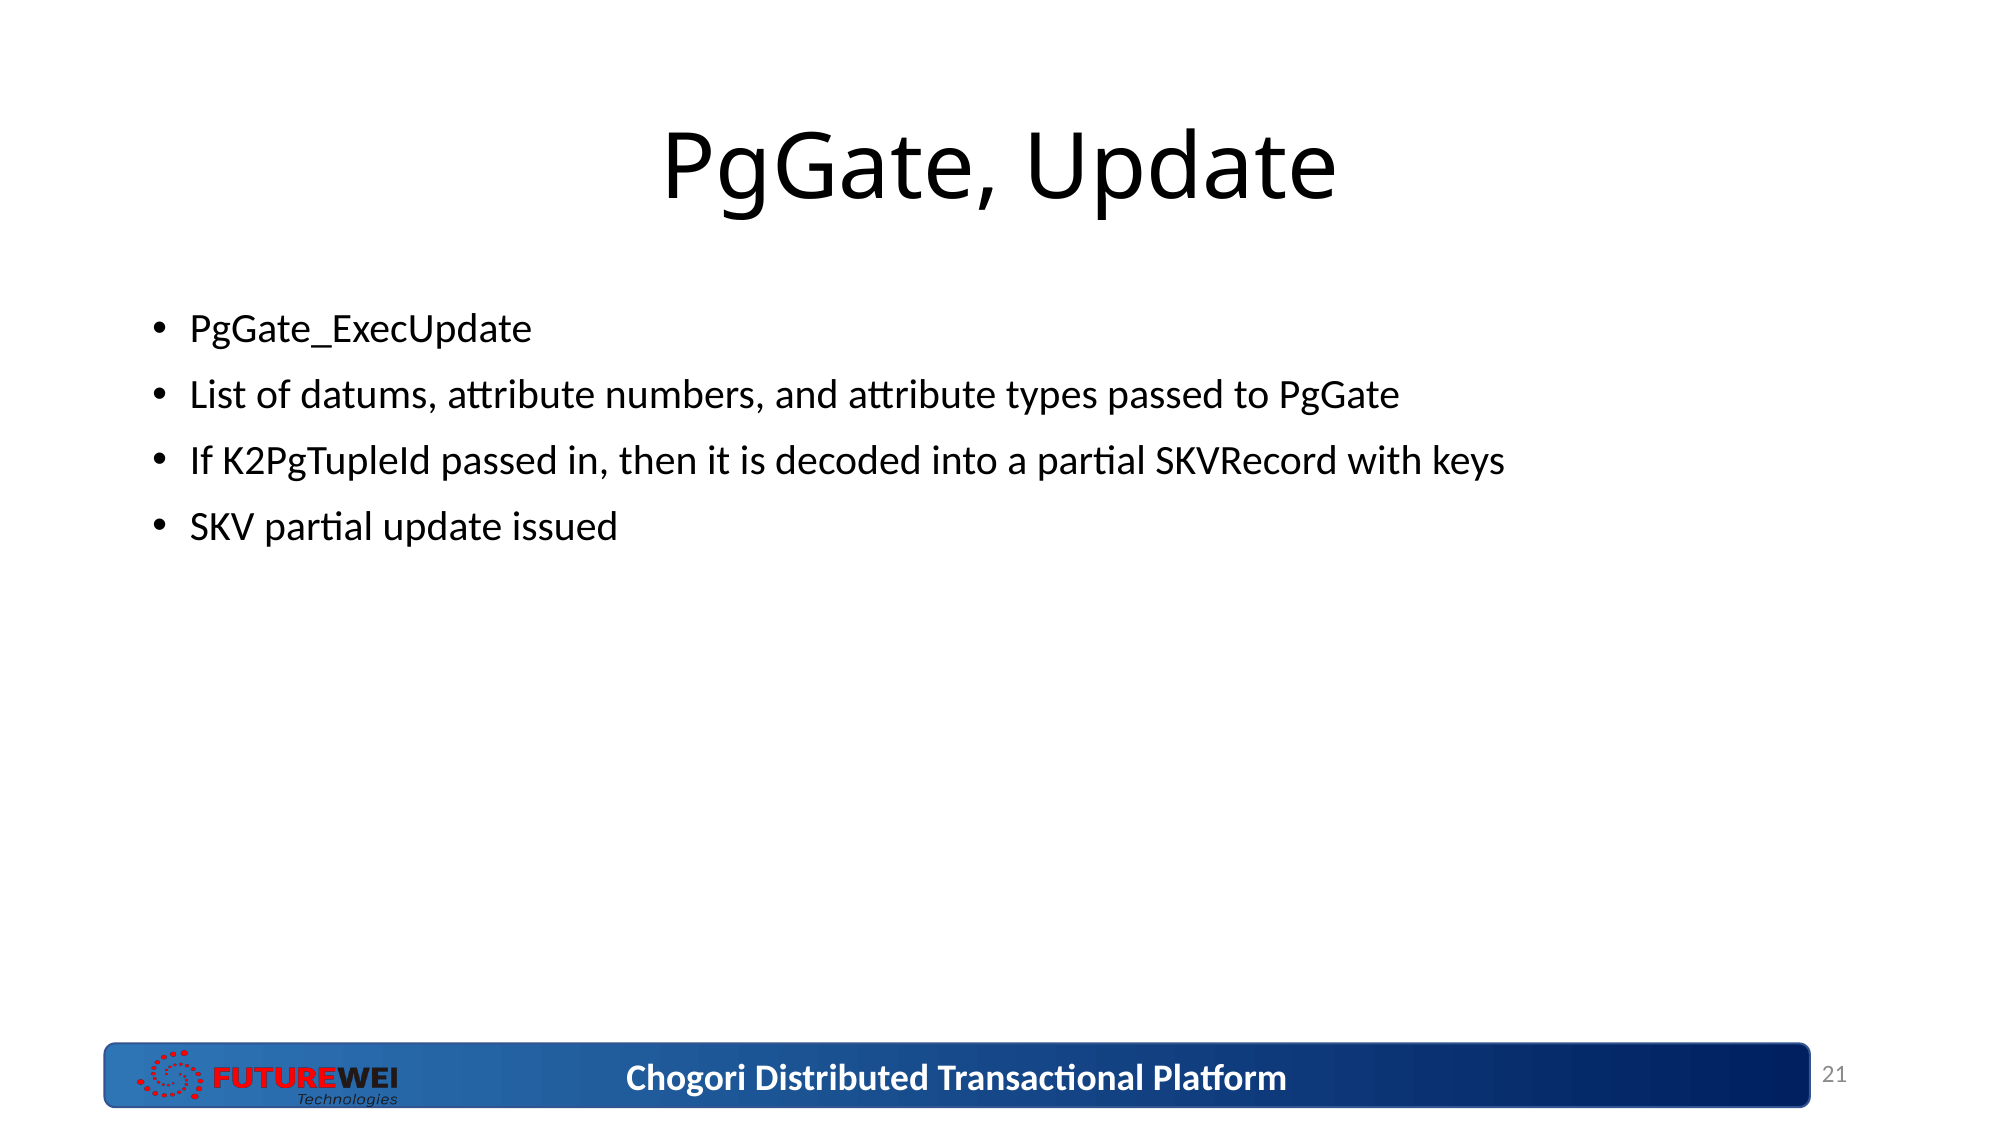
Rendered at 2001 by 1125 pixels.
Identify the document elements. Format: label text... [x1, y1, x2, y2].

slide_number 21 [1412, 1042, 1863, 1103]
picture [137, 1050, 397, 1107]
title PgGate, Update [137, 59, 1863, 278]
list PgGate_ExecUpdate List of datums, attribute numbers, and attribute types passed to PgGate If K2PgTupleId passed in, then it is decoded into a partial SKVRecord with keys SKV partial update issued [137, 299, 1863, 1014]
